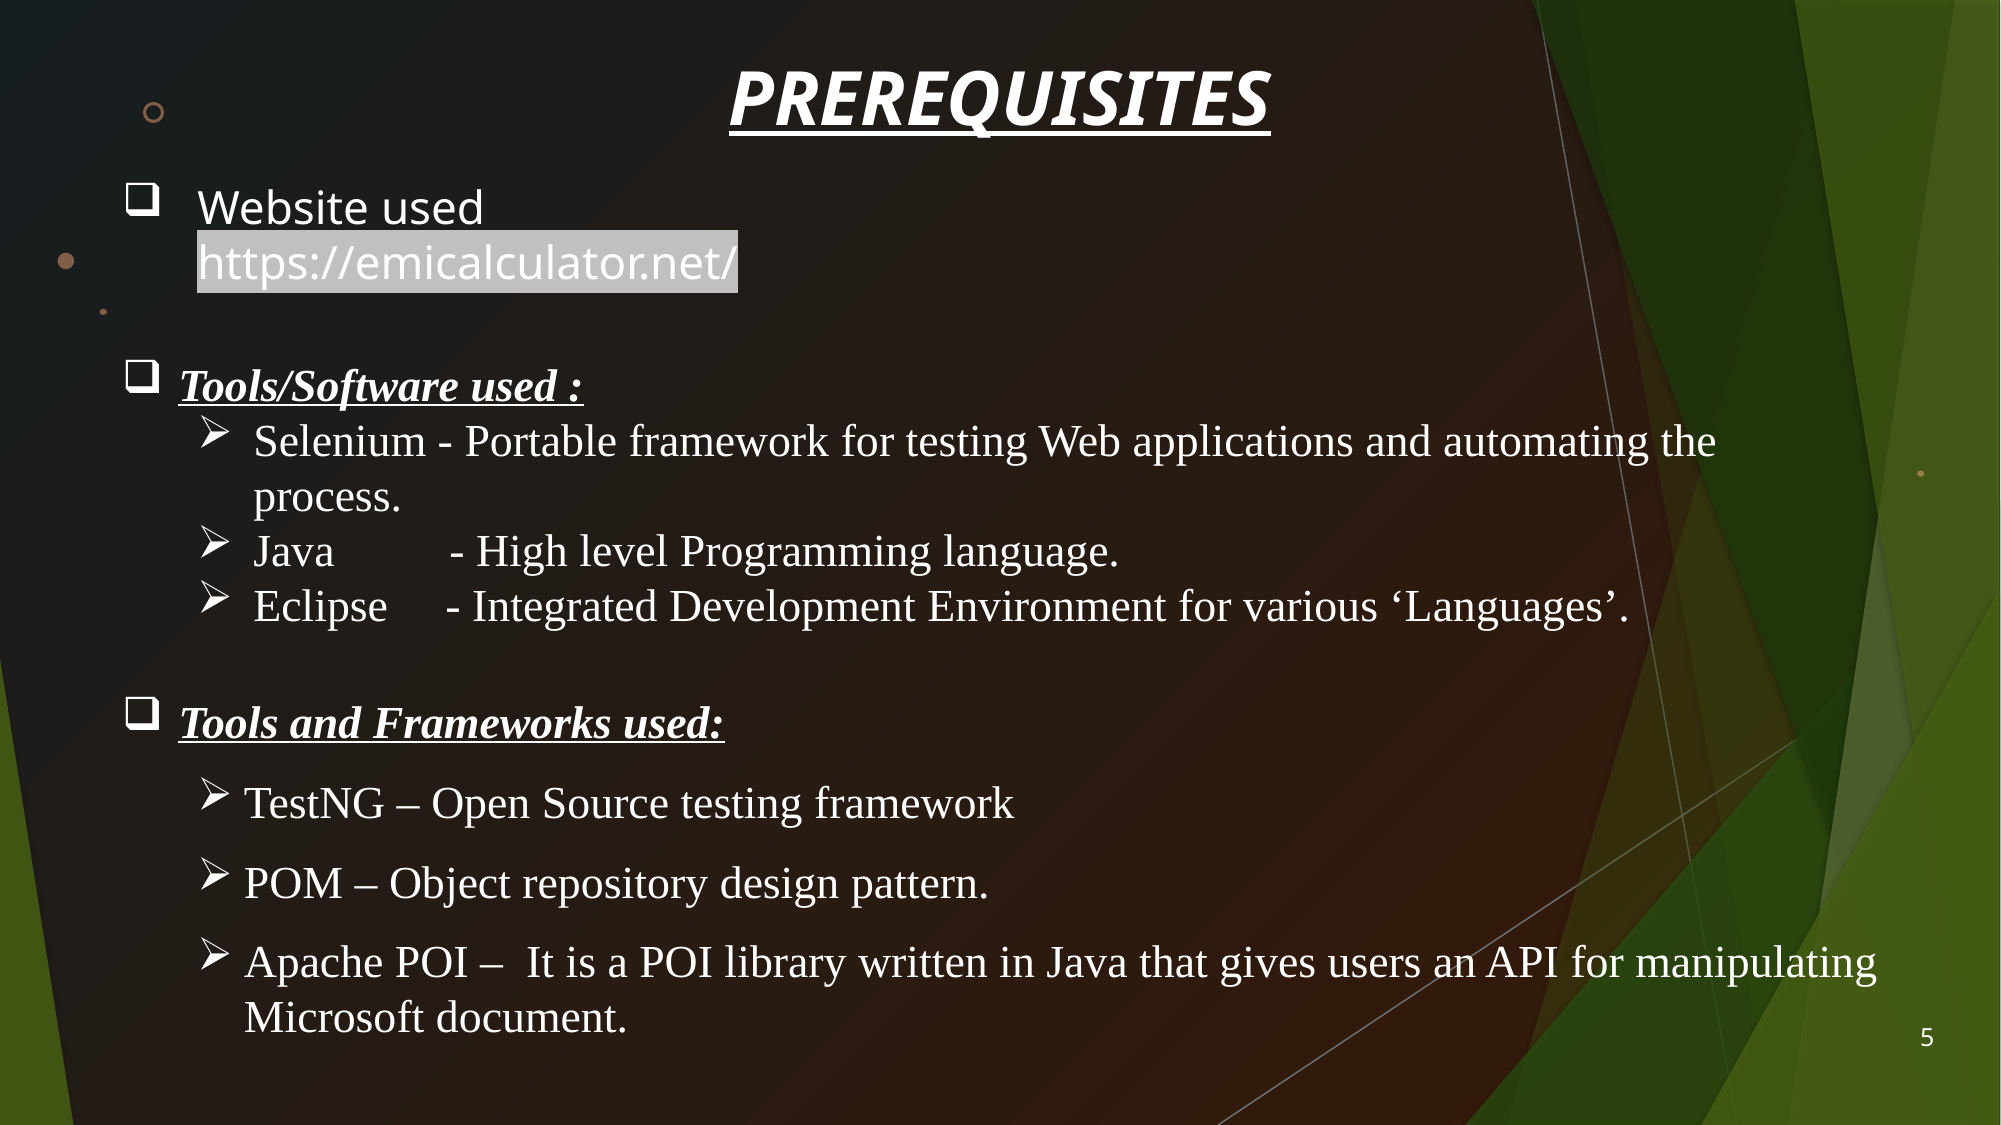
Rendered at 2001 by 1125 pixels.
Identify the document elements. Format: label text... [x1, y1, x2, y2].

title Website used https://emicalculator.net/ [107, 170, 1833, 319]
text_box Tools and Frameworks used: TestNG – Open Source testing framework POM – Object repository design pattern. Apache POI – It is a POI library written in Java that gives users an API for manipulating Microsoft document. [107, 684, 1941, 1125]
text_box PREREQUISITES [103, 42, 1896, 148]
text_box Tools/Software used : Selenium - Portable framework for testing Web applications and automating the process. Java - High level Programming language. Eclipse - Integrated Development Environment for various ‘Languages’. [107, 347, 1857, 638]
slide_number 5 [1941, 1008, 1950, 1069]
